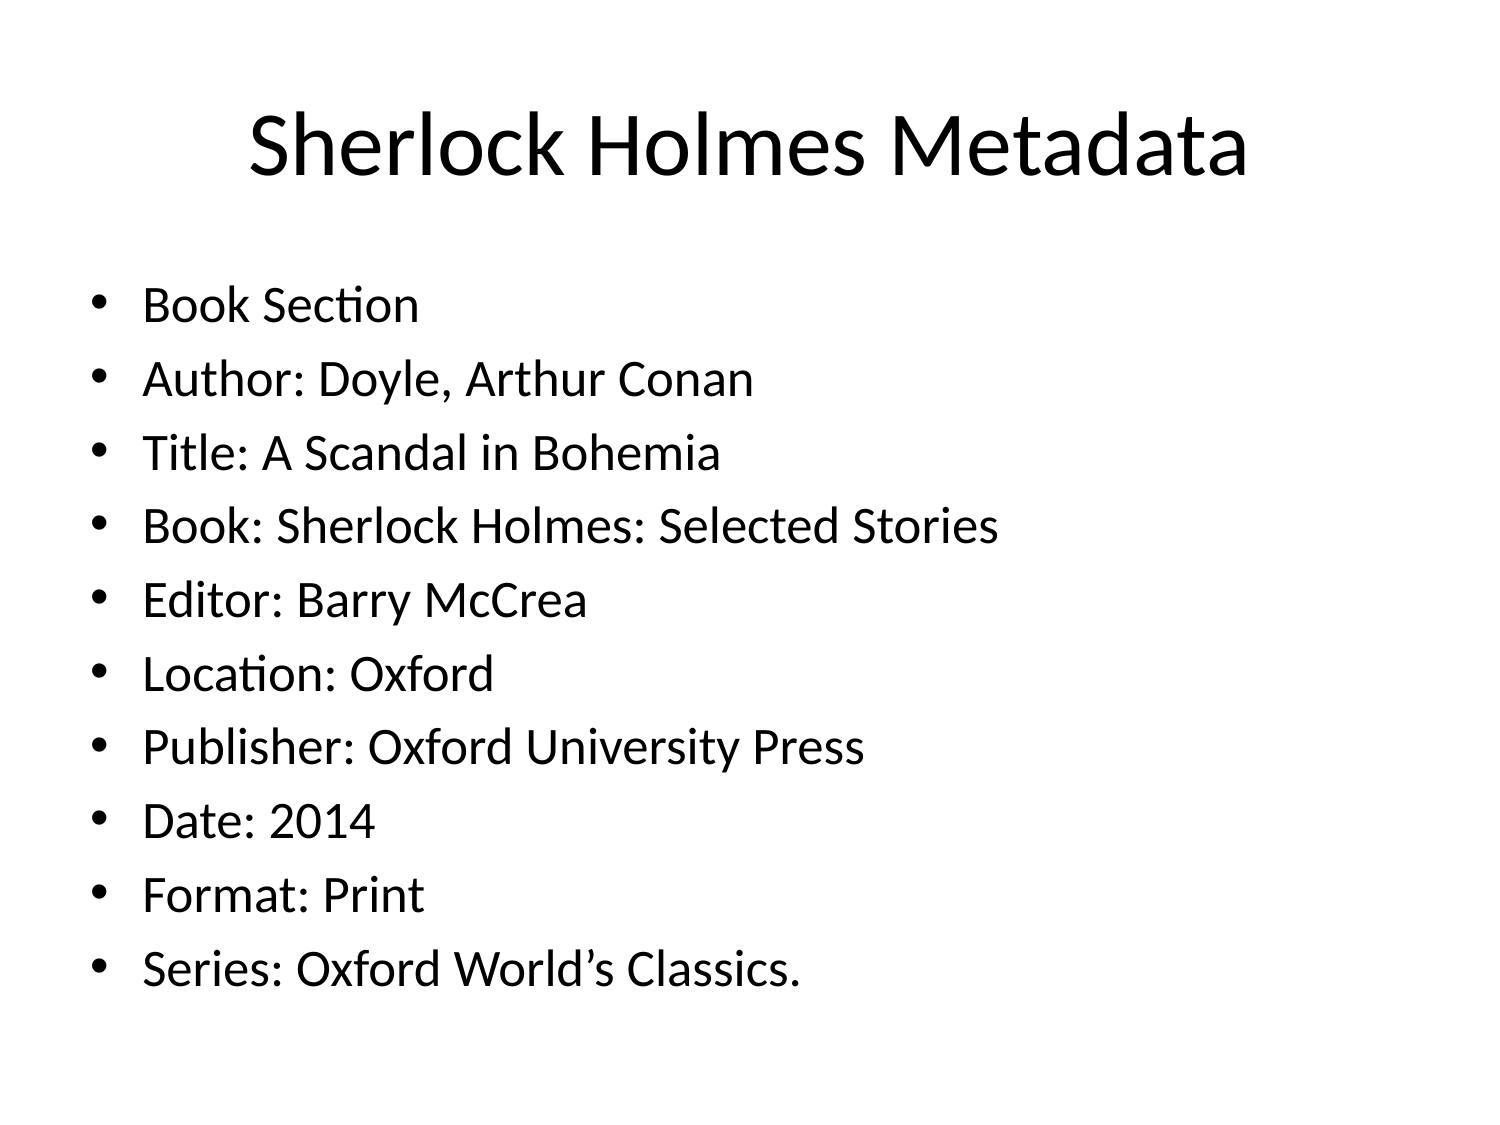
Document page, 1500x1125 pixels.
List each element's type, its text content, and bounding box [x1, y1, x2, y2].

list Book Section Author: Doyle, Arthur Conan Title: A Scandal in Bohemia Book: Sherlock Holmes: Selected Stories Editor: Barry McCrea Location: Oxford Publisher: Oxford University Press Date: 2014 Format: Print Series: Oxford World’s Classics. [75, 262, 1425, 1005]
title Sherlock Holmes Metadata [75, 45, 1425, 233]
